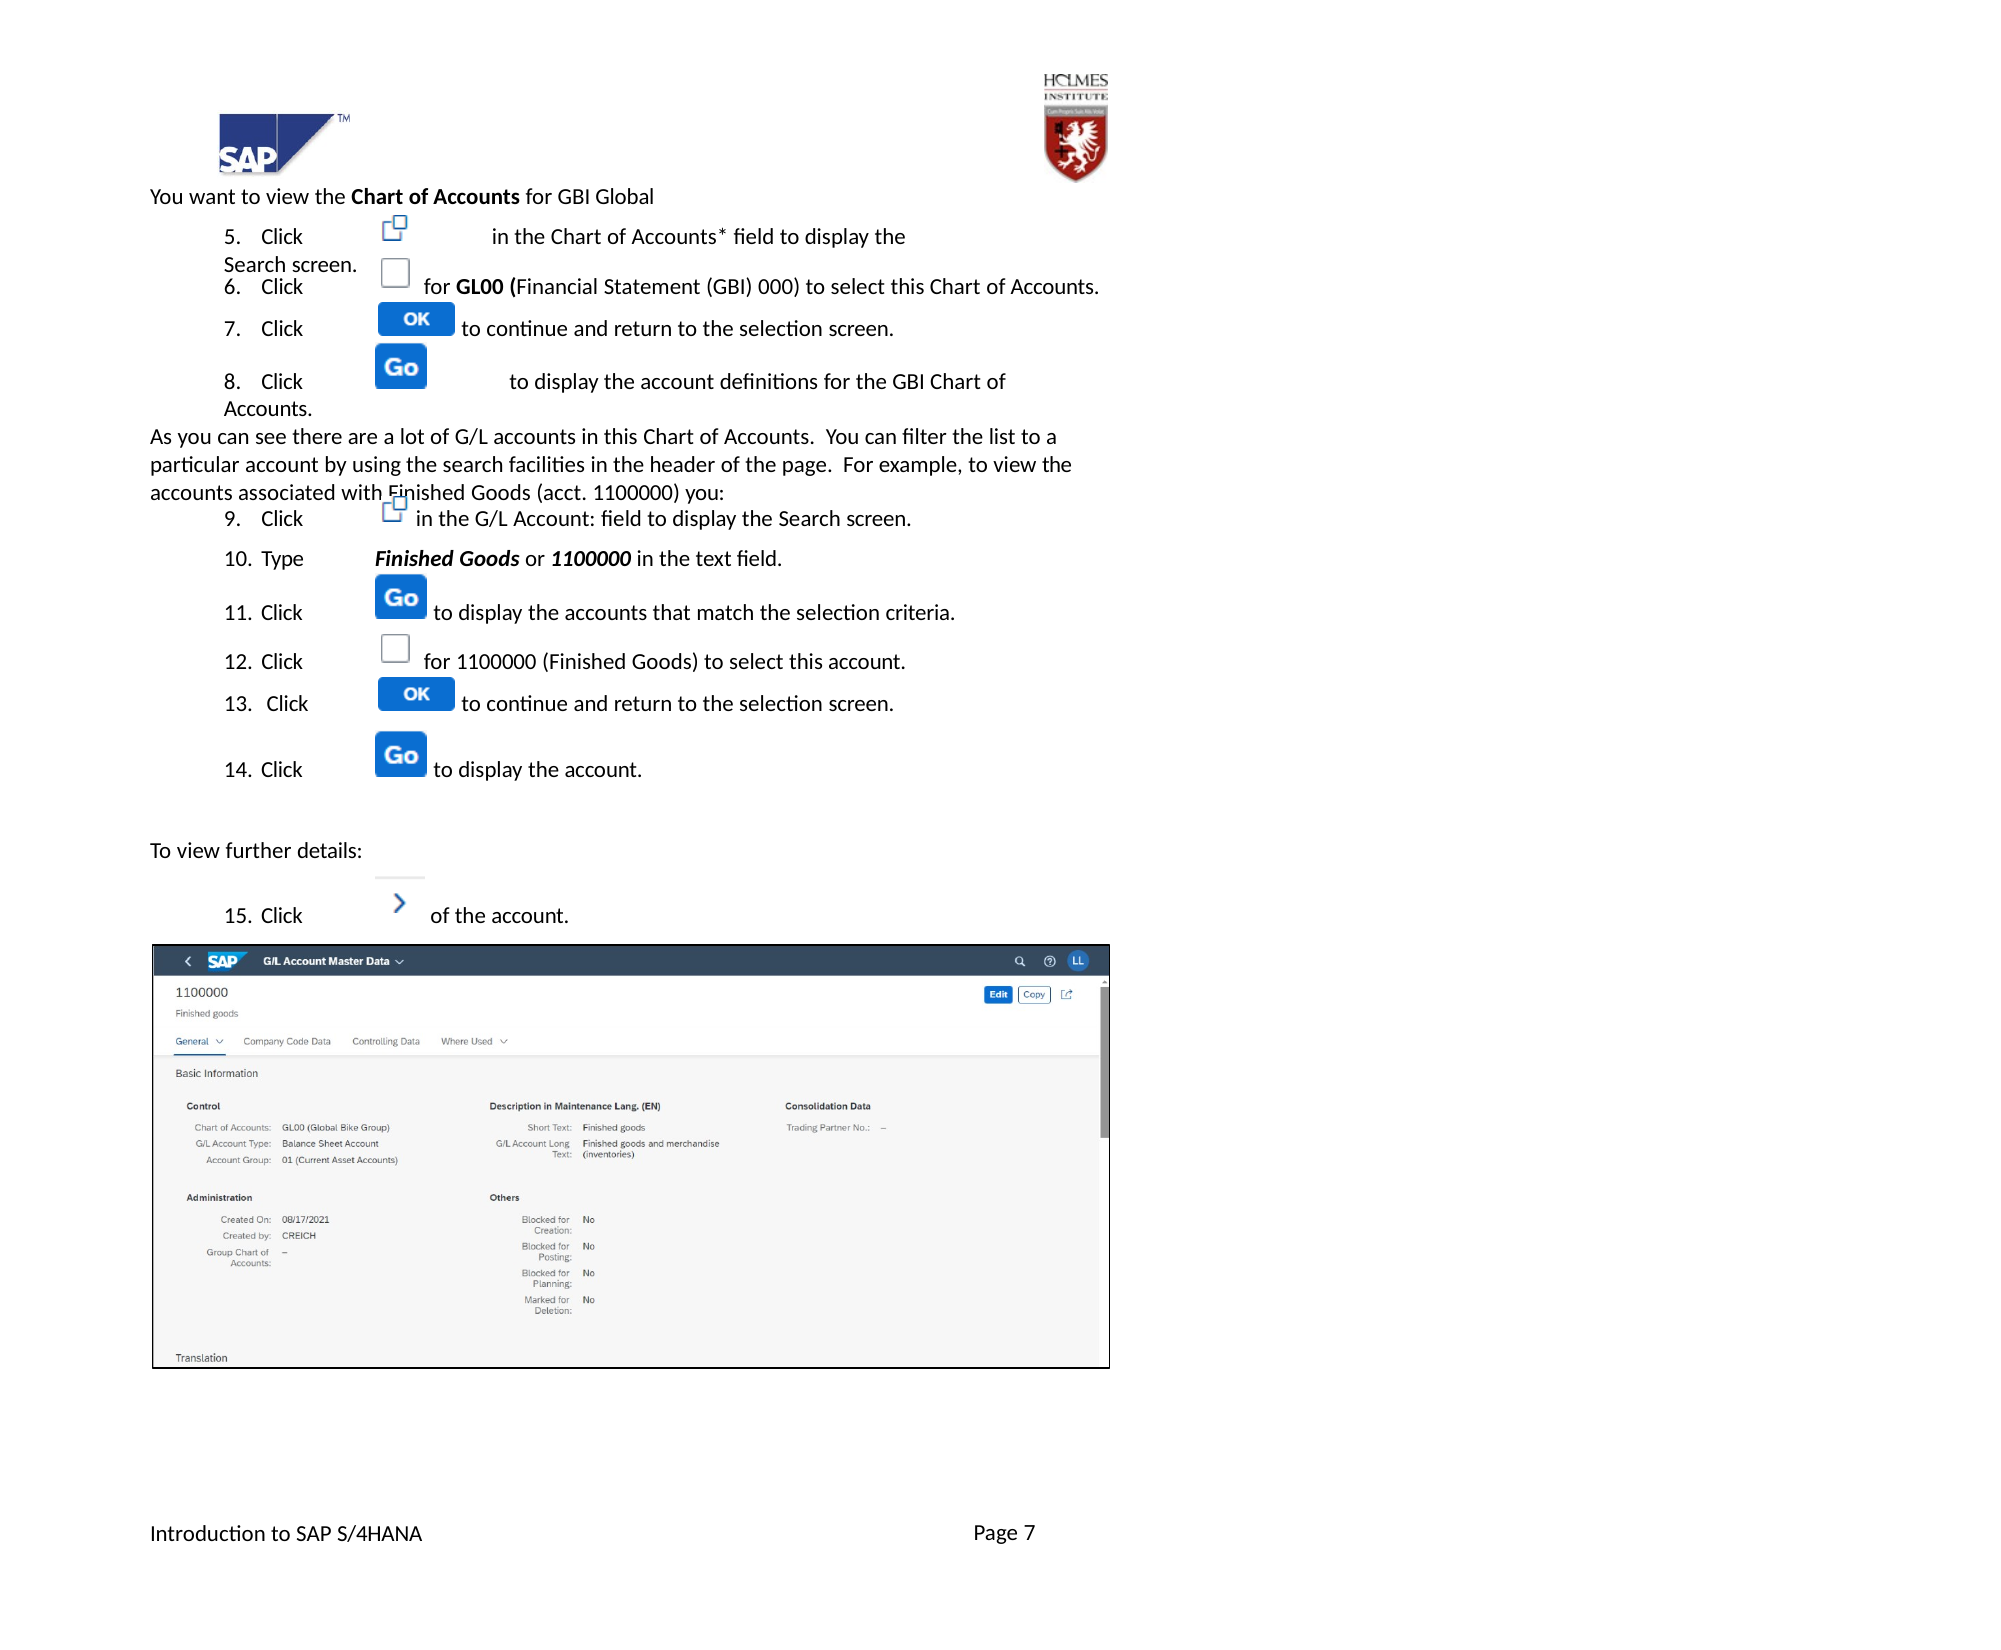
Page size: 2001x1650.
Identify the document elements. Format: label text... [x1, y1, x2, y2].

picture [380, 214, 410, 241]
picture [1044, 74, 1108, 183]
picture [381, 634, 410, 663]
picture [378, 301, 455, 336]
text_box 8. Click to display the account definitions for the GBI Chart of Accounts. As you can see there are a lot of G/L accounts in this Chart of Accounts. You can filter the list to a particular account by using the search facilities in the header of the page. For example, to view the accounts associated with Finished Goods (acct. 1100000) you: [147, 364, 1076, 505]
text_box Click Click [221, 630, 312, 717]
picture [381, 258, 410, 288]
picture [374, 342, 427, 389]
picture [378, 677, 455, 711]
text_box in the G/L Account: field to display the Search screen. Finished Goods or 1100000 in the text field. [372, 489, 915, 572]
text_box Click Click [221, 255, 307, 341]
text_box 11. Click [221, 594, 307, 625]
text_box You want to view the Chart of Accounts for GBI Global 5. Click in the Chart of Accounts* field to display the Search screen. [147, 166, 972, 277]
text_box of the account. [428, 898, 574, 929]
text_box to display the accounts that match the selection criteria. [431, 594, 960, 625]
text_box To view further details: [147, 833, 369, 863]
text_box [151, 943, 1111, 1370]
text_box Introduction to SAP S/4HANA [147, 1521, 427, 1546]
picture [374, 876, 425, 913]
picture [217, 110, 350, 166]
text_box for 1100000 (Finished Goods) to select this account. to continue and return to the selection screen. [421, 630, 910, 716]
picture [374, 730, 427, 777]
picture [380, 496, 410, 523]
slide_number Page 7 [971, 1518, 1059, 1650]
text_box to display the account. [431, 752, 647, 782]
text_box Click Type [221, 489, 309, 572]
text_box 14. Click [221, 752, 307, 782]
text_box 15. Click [221, 898, 307, 929]
text_box for GL00 (Financial Statement (GBI) 000) to select this Chart of Accounts. to continue and return to the selection screen. [421, 255, 1103, 341]
picture [374, 573, 427, 620]
